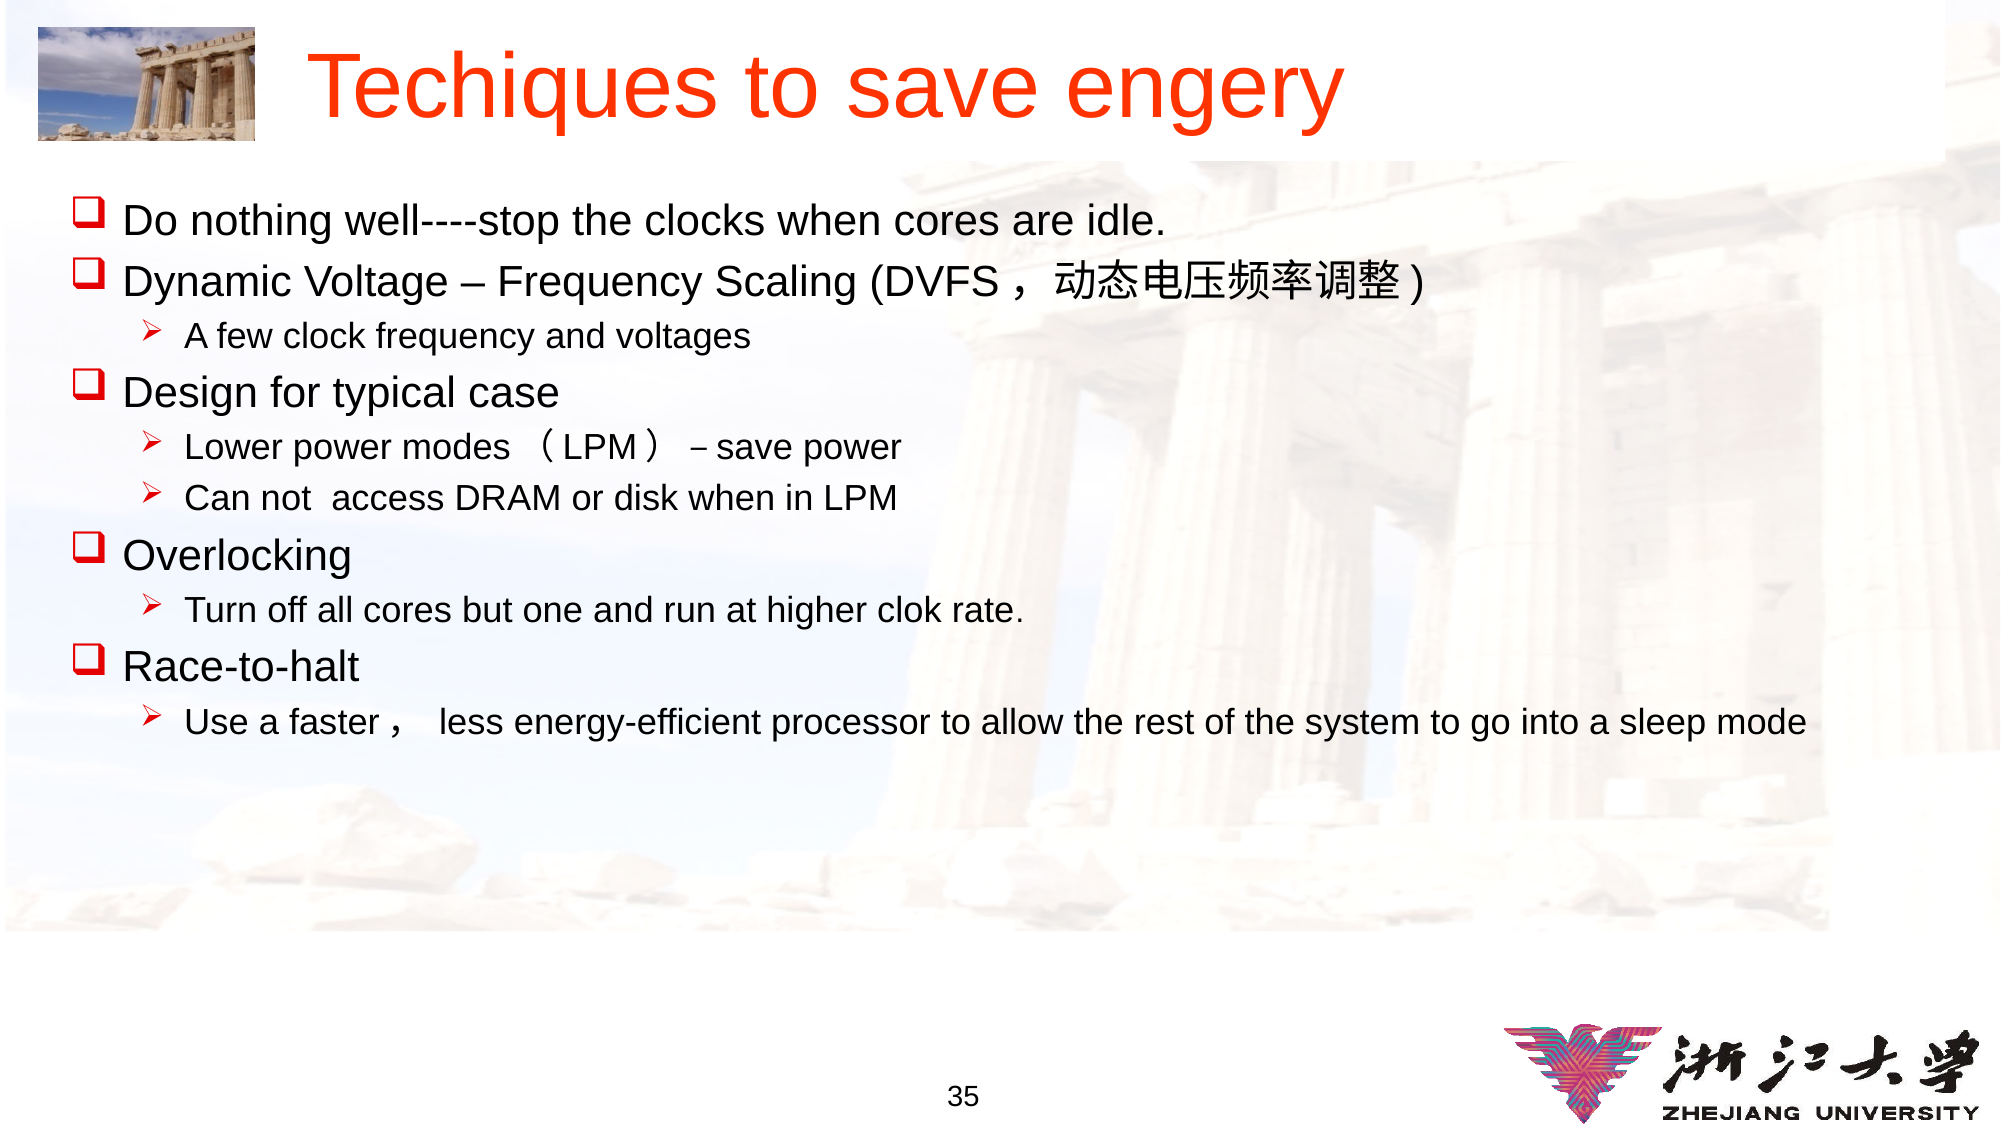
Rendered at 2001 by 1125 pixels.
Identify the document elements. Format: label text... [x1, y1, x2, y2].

picture [0, 0, 2001, 1125]
list Do nothing well----stop the clocks when cores are idle. Dynamic Voltage – Frequency Scaling (DVFS，动态电压频率调整) A few clock frequency and voltages Design for typical case Lower power modes（LPM） –save power Can not access DRAM or disk when in LPM Overlocking Turn off all cores but one and run at higher clok rate. Race-to-halt Use a faster， less energy-efficient processor to allow the rest of the system to go into a sleep mode [54, 184, 1946, 972]
title Techiques to save engery [291, 0, 1946, 161]
